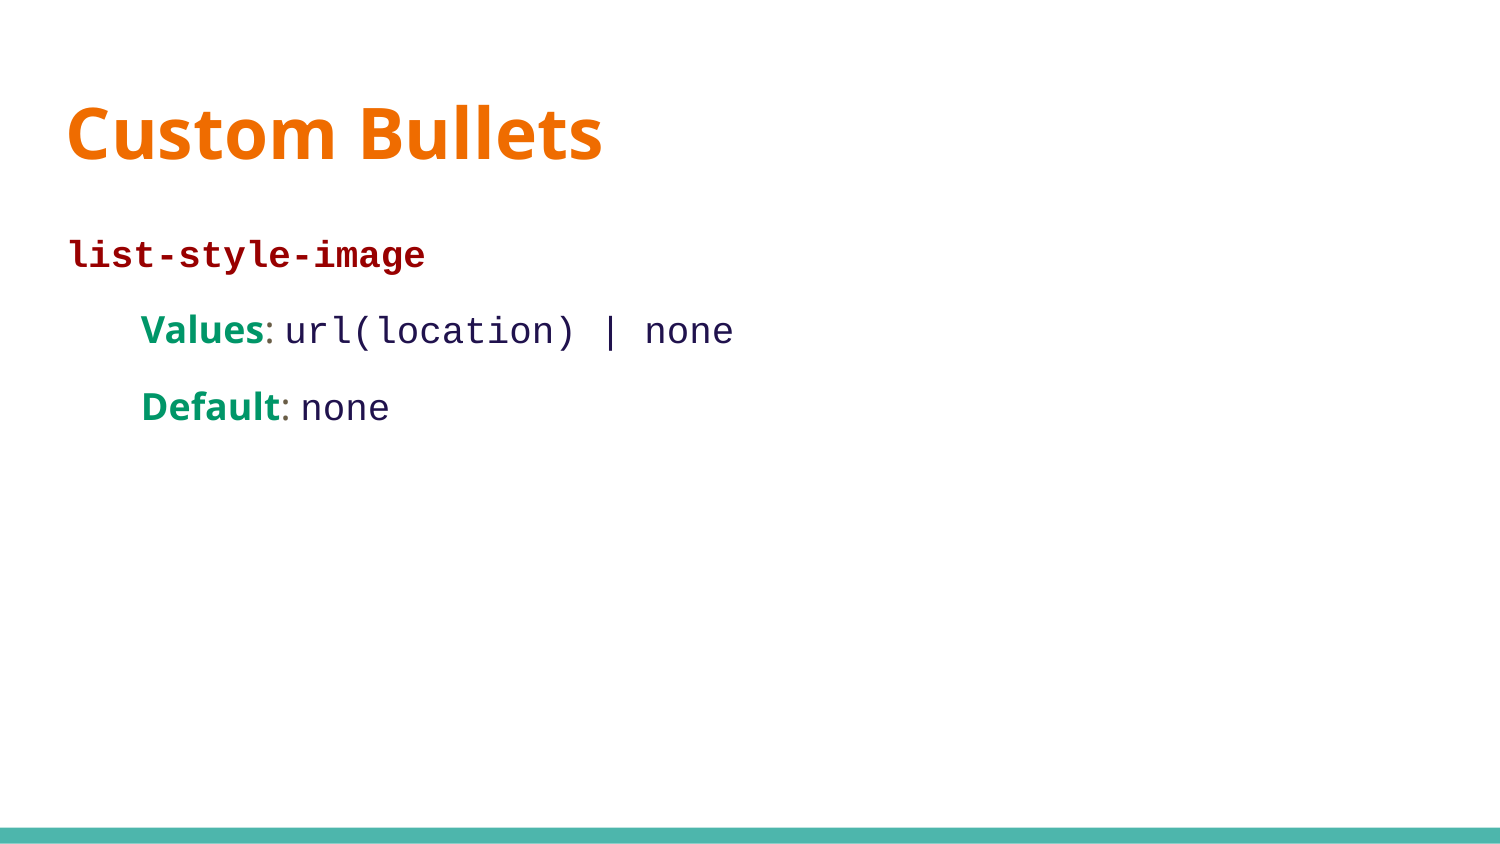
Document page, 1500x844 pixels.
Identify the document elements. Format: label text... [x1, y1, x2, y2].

text_box Custom Bullets [51, 72, 1449, 189]
text_box list-style-image Values: url(location) | none Default: none [51, 207, 1449, 750]
